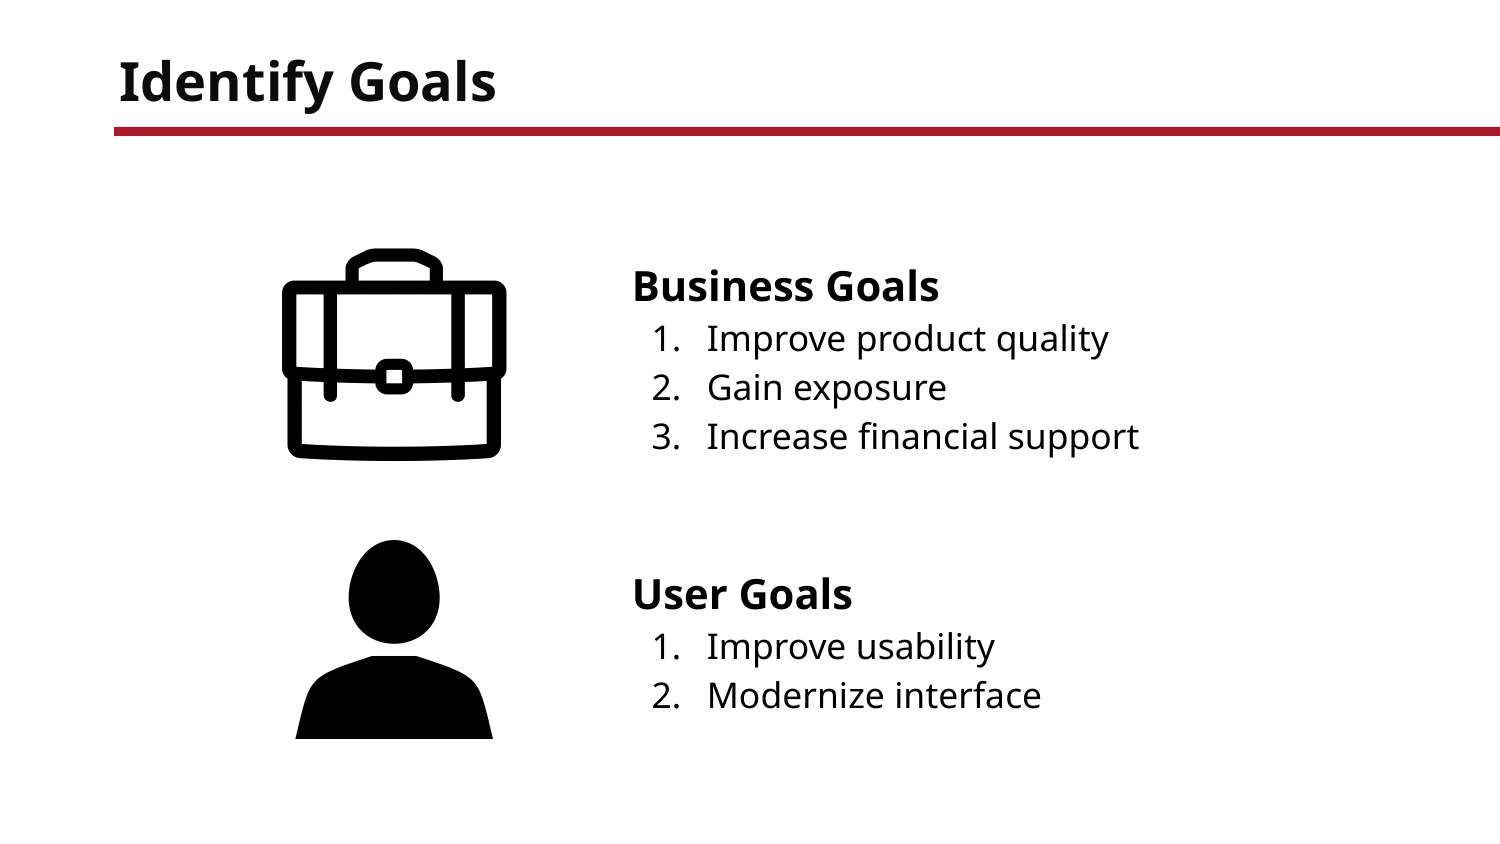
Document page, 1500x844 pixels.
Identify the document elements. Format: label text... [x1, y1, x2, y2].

text_box Business Goals Improve product quality Gain exposure Increase financial support [616, 236, 1358, 460]
picture [222, 207, 566, 490]
text_box Identify Goals [104, 54, 747, 105]
text_box User Goals Improve usability Modernize interface [616, 545, 1358, 705]
picture [278, 540, 510, 741]
text_box [114, 126, 1500, 136]
